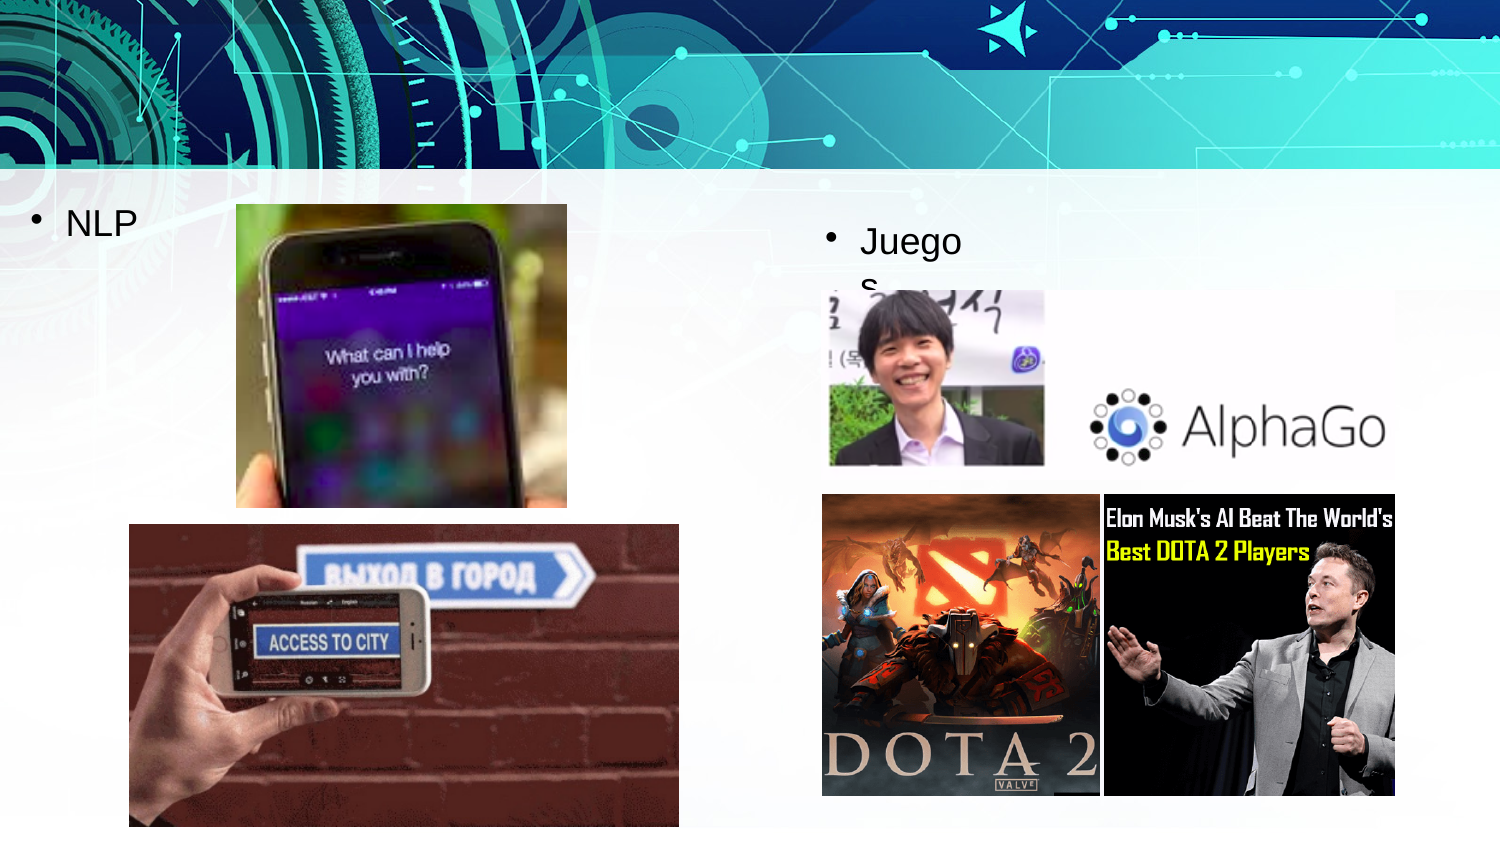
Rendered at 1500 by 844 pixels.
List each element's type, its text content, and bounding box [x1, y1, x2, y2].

picture [0, 0, 1500, 844]
text_box Juegos [810, 210, 996, 267]
text_box NLP [15, 191, 201, 248]
